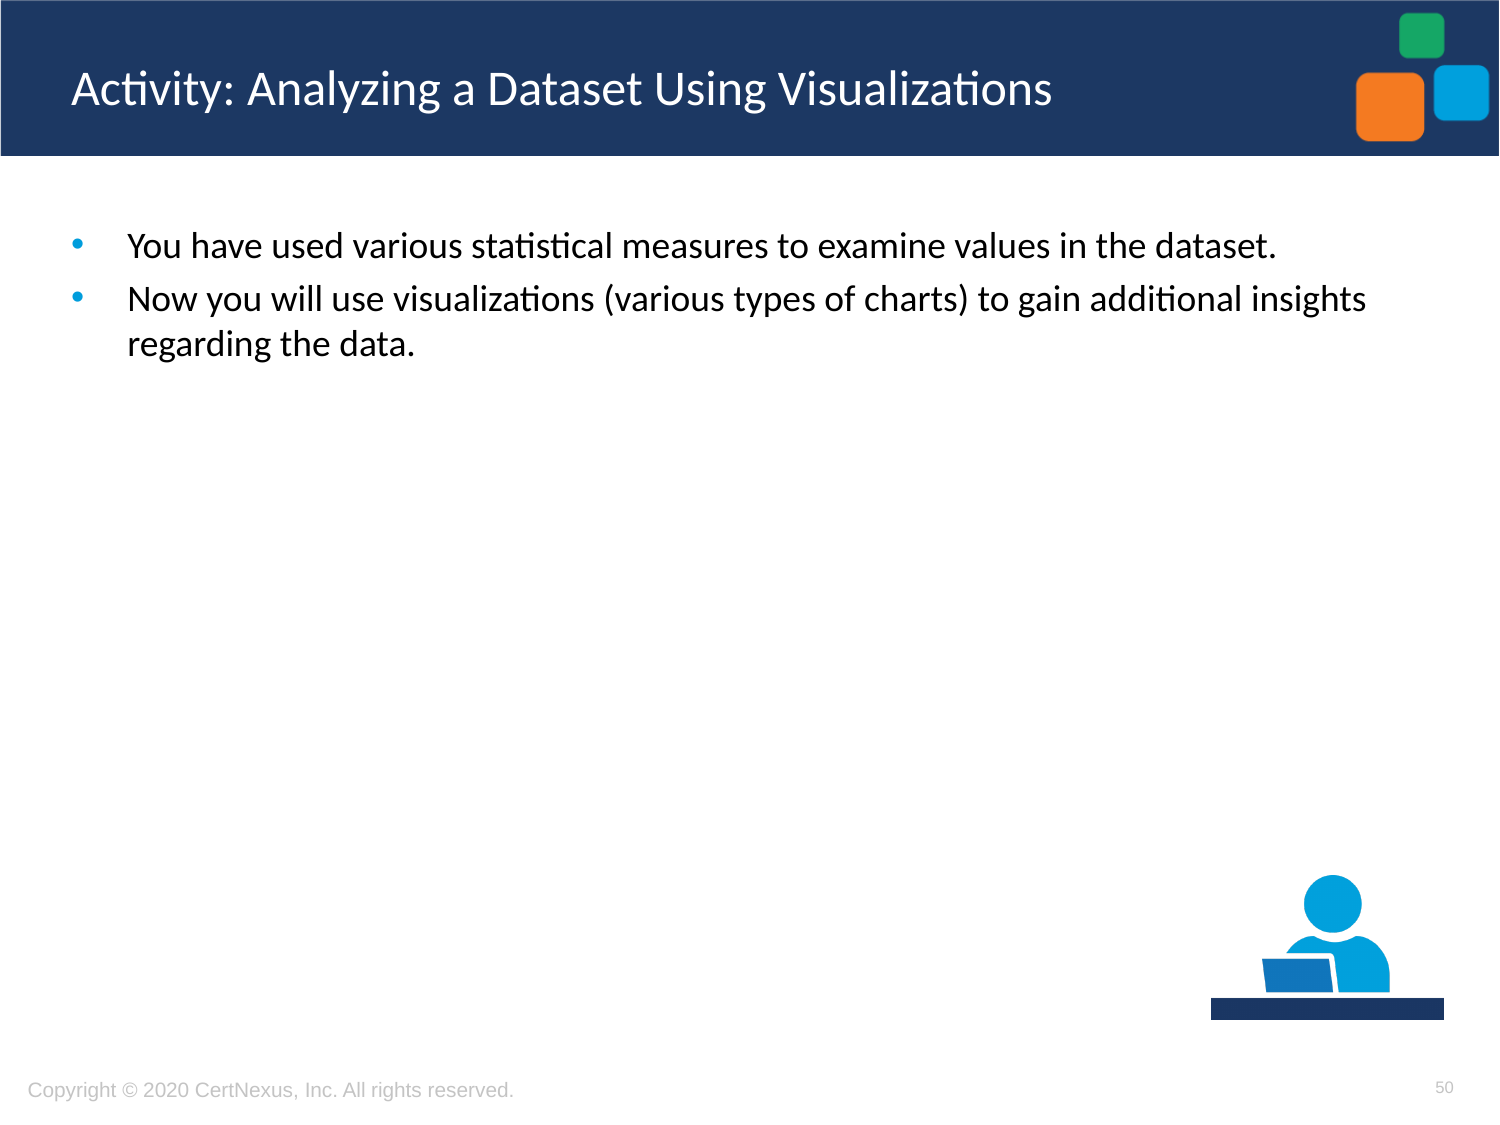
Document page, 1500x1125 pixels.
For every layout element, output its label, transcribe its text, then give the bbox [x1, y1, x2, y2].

list You have used various statistical measures to examine values in the dataset. Now you will use visualizations (various types of charts) to gain additional insights regarding the data. [56, 213, 1444, 1021]
title Activity: Analyzing a Dataset Using Visualizations [56, 16, 1350, 155]
picture [0, 0, 1500, 156]
slide_number 50 [1118, 1057, 1469, 1118]
